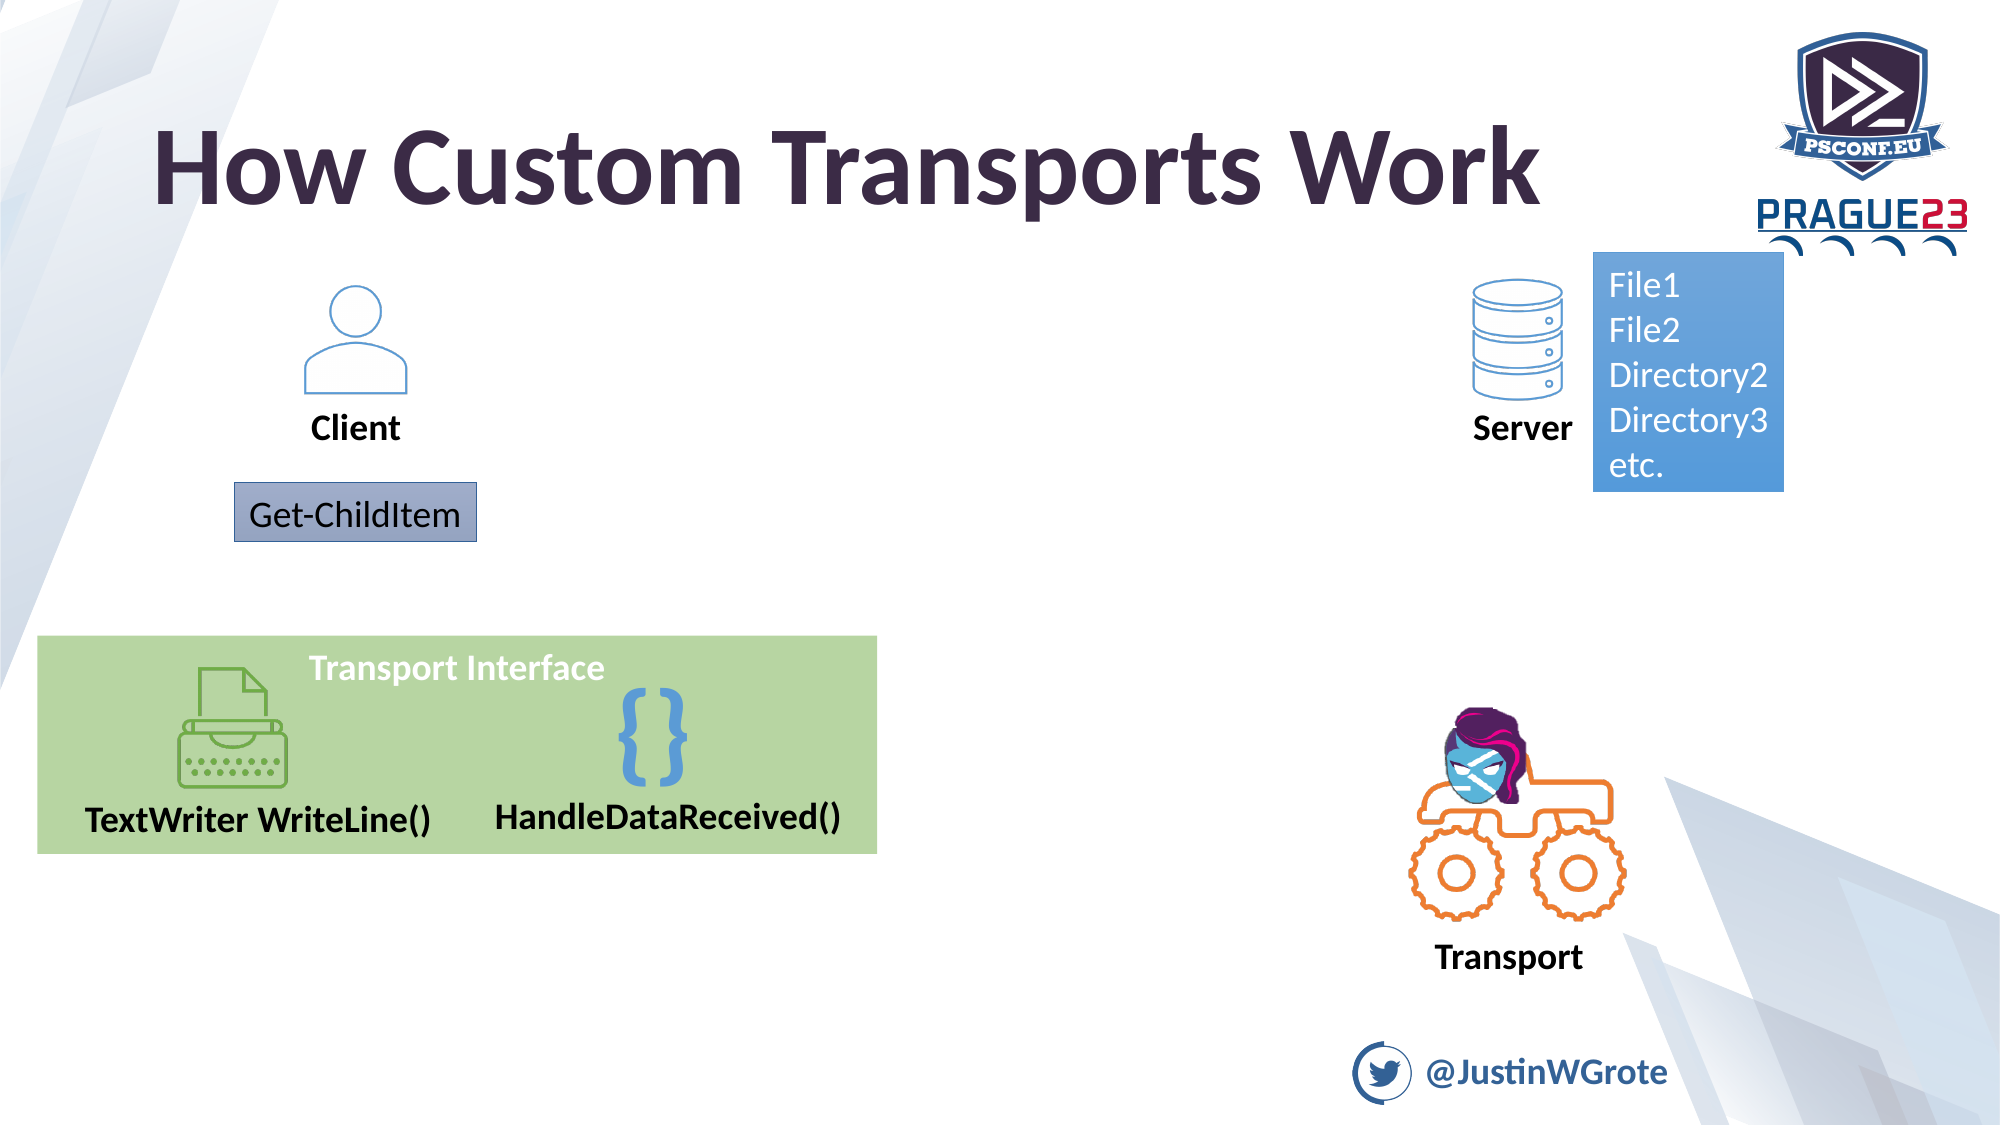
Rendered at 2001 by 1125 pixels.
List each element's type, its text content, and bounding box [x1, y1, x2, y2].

text_box HandleDataReceived() [479, 784, 865, 845]
title How Custom Transports Work [137, 59, 1735, 278]
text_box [1396, 704, 1639, 986]
text_box Transport Interface [37, 635, 878, 854]
text_box {} [599, 650, 708, 784]
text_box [280, 264, 431, 456]
text_box Get-ChildItem [234, 482, 477, 542]
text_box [68, 652, 449, 848]
text_box File1 File2 Directory2 Directory3 etc. [1593, 252, 1784, 492]
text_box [1442, 264, 1593, 456]
picture [0, 0, 2000, 1125]
